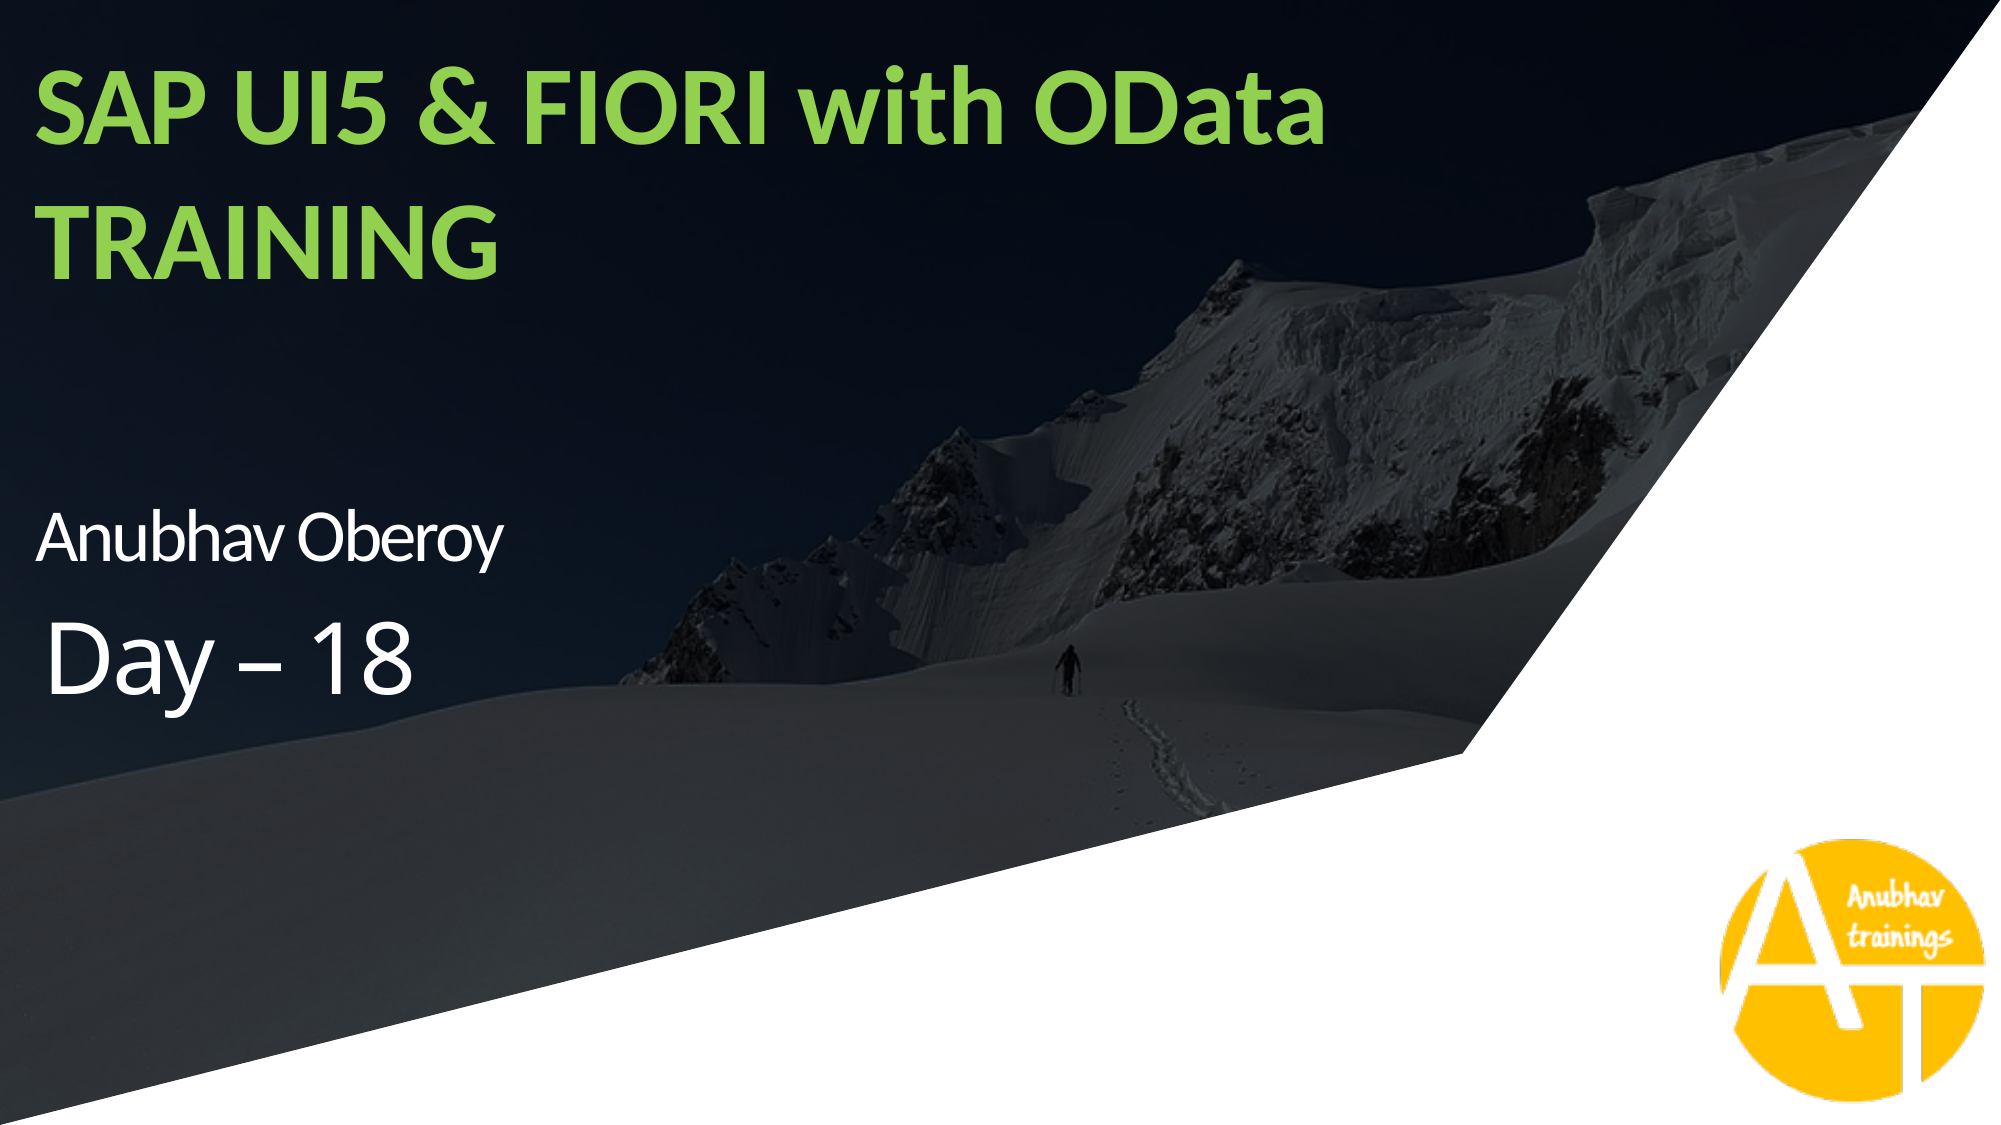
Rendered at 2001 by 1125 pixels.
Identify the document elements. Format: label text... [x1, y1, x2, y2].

picture [1694, 822, 2000, 1125]
text_box [0, 0, 2000, 1125]
text_box Anubhav Oberoy [20, 478, 1108, 584]
text_box SAP UI5 & FIORI with OData TRAINING [20, 25, 1718, 310]
text_box Day – 18 [27, 587, 1115, 722]
